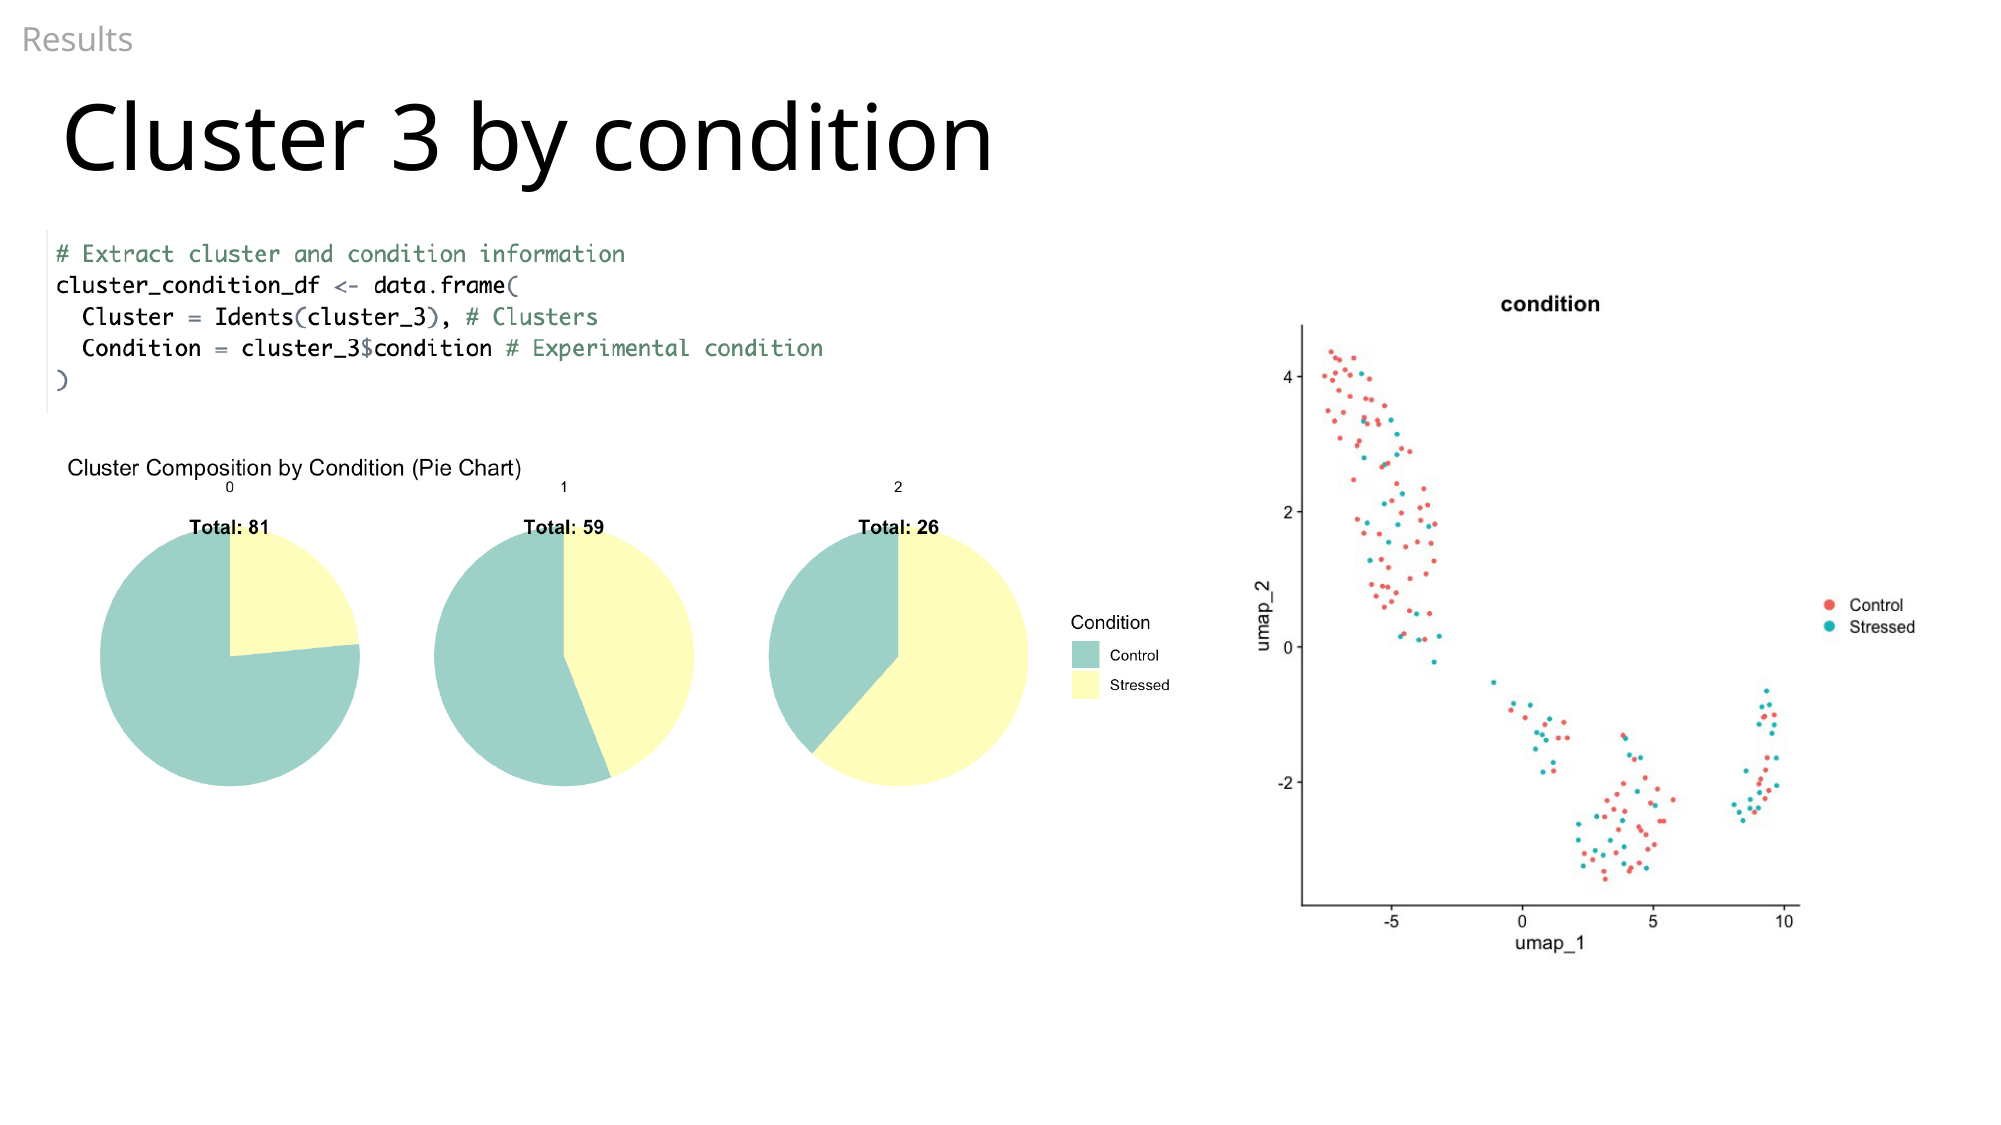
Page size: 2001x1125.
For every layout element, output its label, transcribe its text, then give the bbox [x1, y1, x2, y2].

title Cluster 3 by condition [46, 31, 1772, 249]
picture [1238, 278, 1933, 970]
picture [67, 448, 1169, 800]
text_box Results [6, 6, 450, 67]
picture [46, 230, 875, 413]
